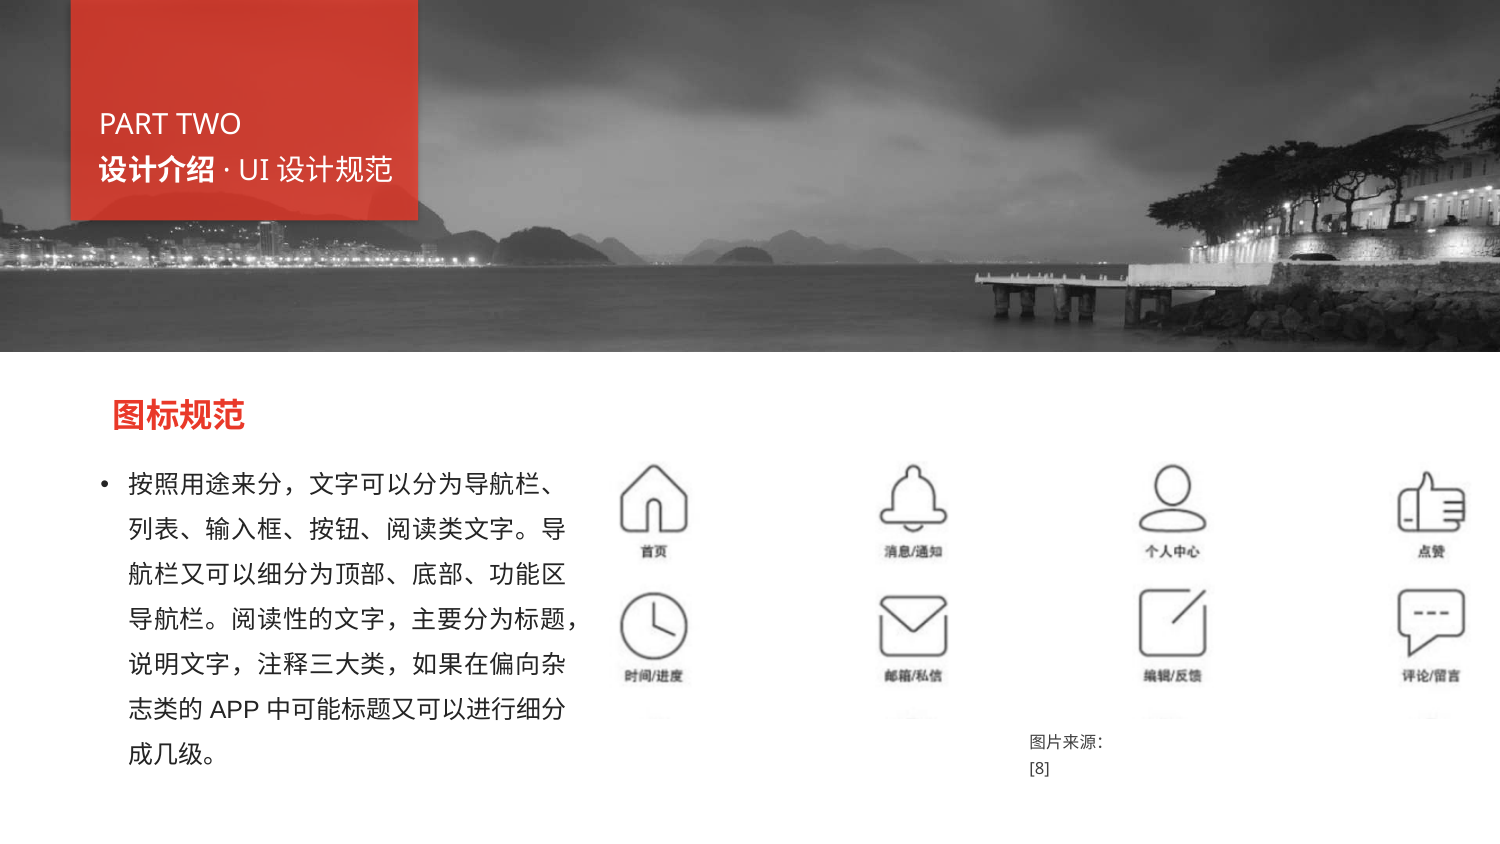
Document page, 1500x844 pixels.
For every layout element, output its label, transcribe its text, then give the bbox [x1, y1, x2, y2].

picture [0, 0, 1500, 352]
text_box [70, 0, 435, 221]
text_box 图标规范 [98, 386, 402, 441]
text_box 按照用途来分，文字可以分为导航栏、列表、输入框、按钮、阅读类文字。导航栏又可以细分为顶部、底部、功能区导航栏。阅读性的文字，主要分为标题，说明文字，注释三大类，如果在偏向杂志类的APP中可能标题又可以进行细分成几级。 [84, 446, 582, 776]
picture [598, 441, 1500, 720]
text_box 图片来源：[8] [1014, 728, 1152, 786]
